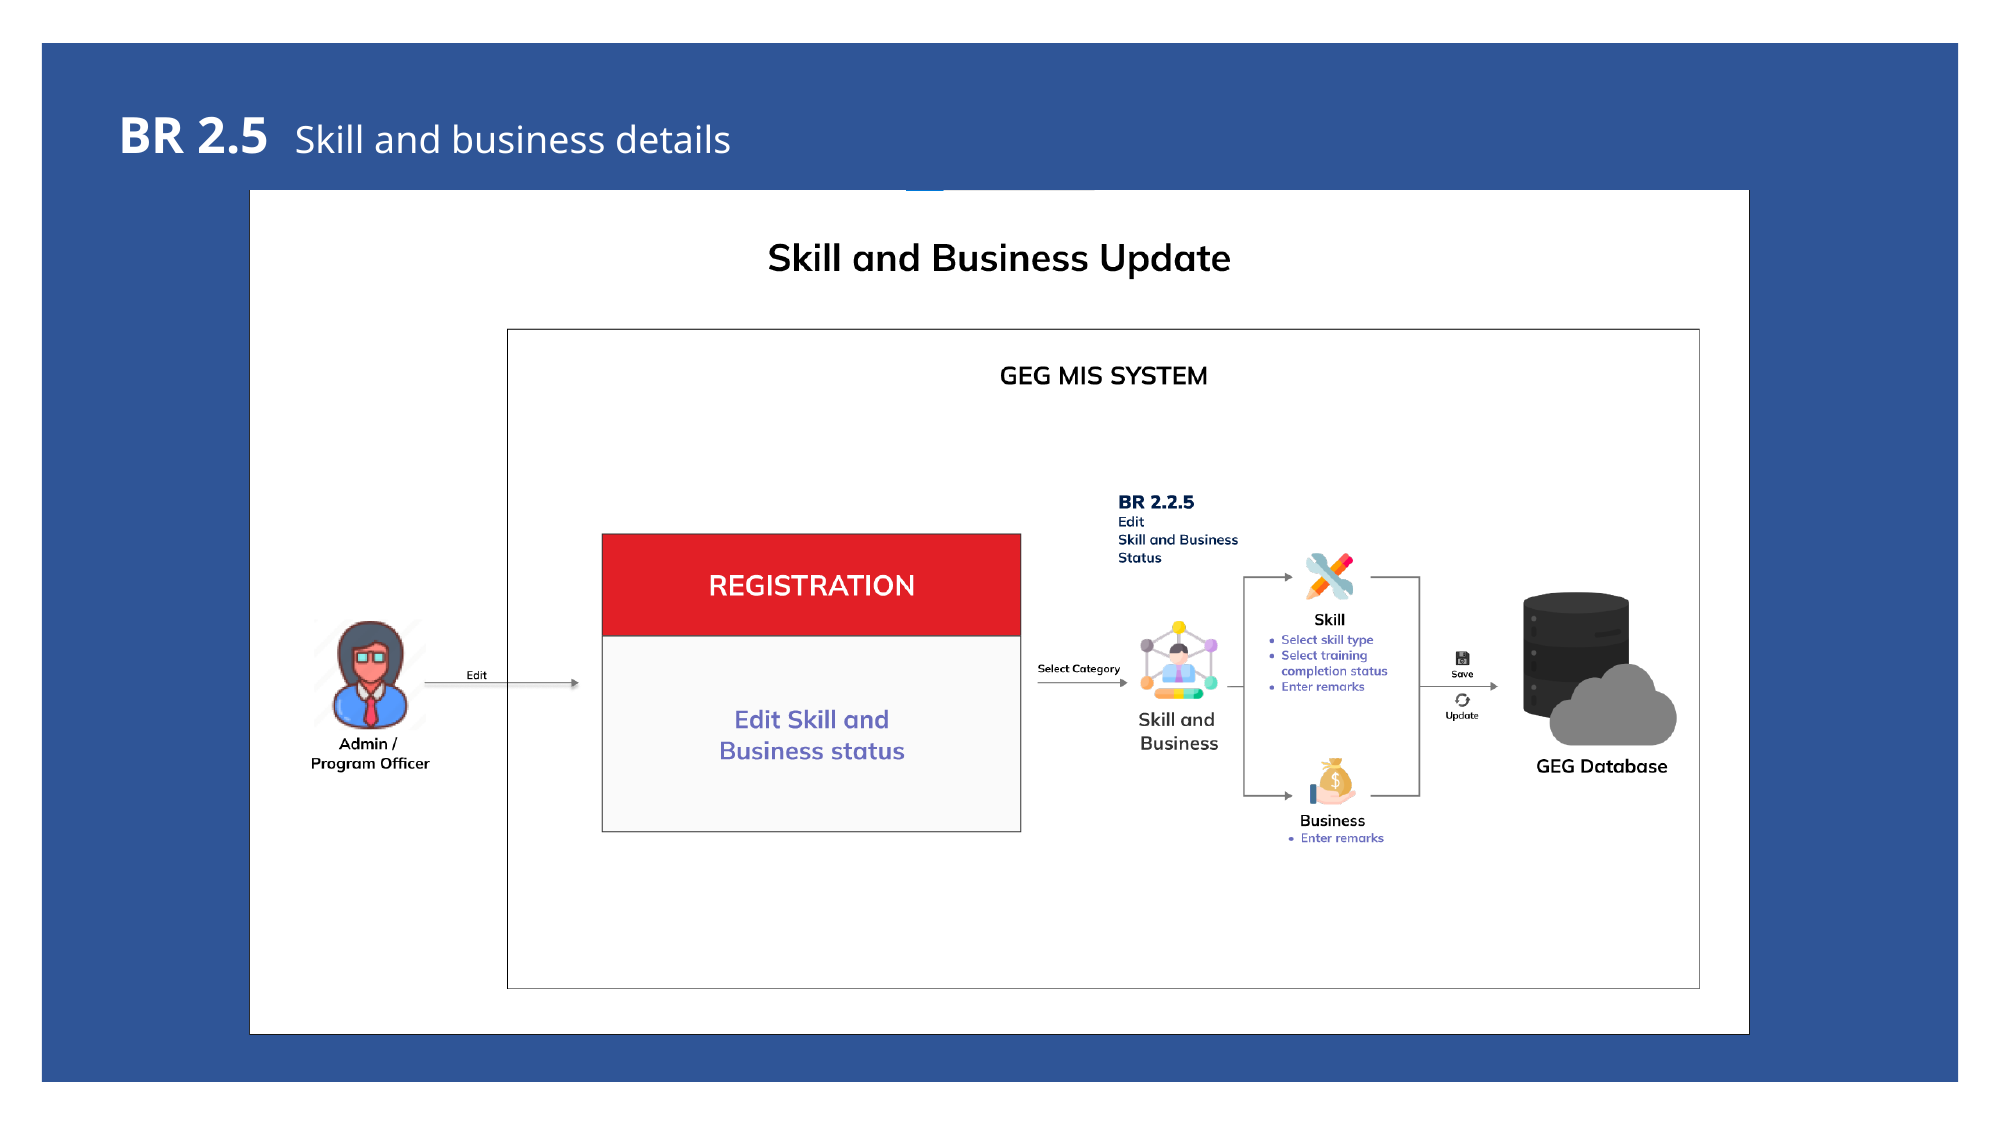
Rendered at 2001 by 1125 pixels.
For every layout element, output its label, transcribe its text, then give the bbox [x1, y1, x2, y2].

picture [249, 190, 1750, 1035]
text_box BR 2.5 Skill and business details [103, 96, 1188, 171]
